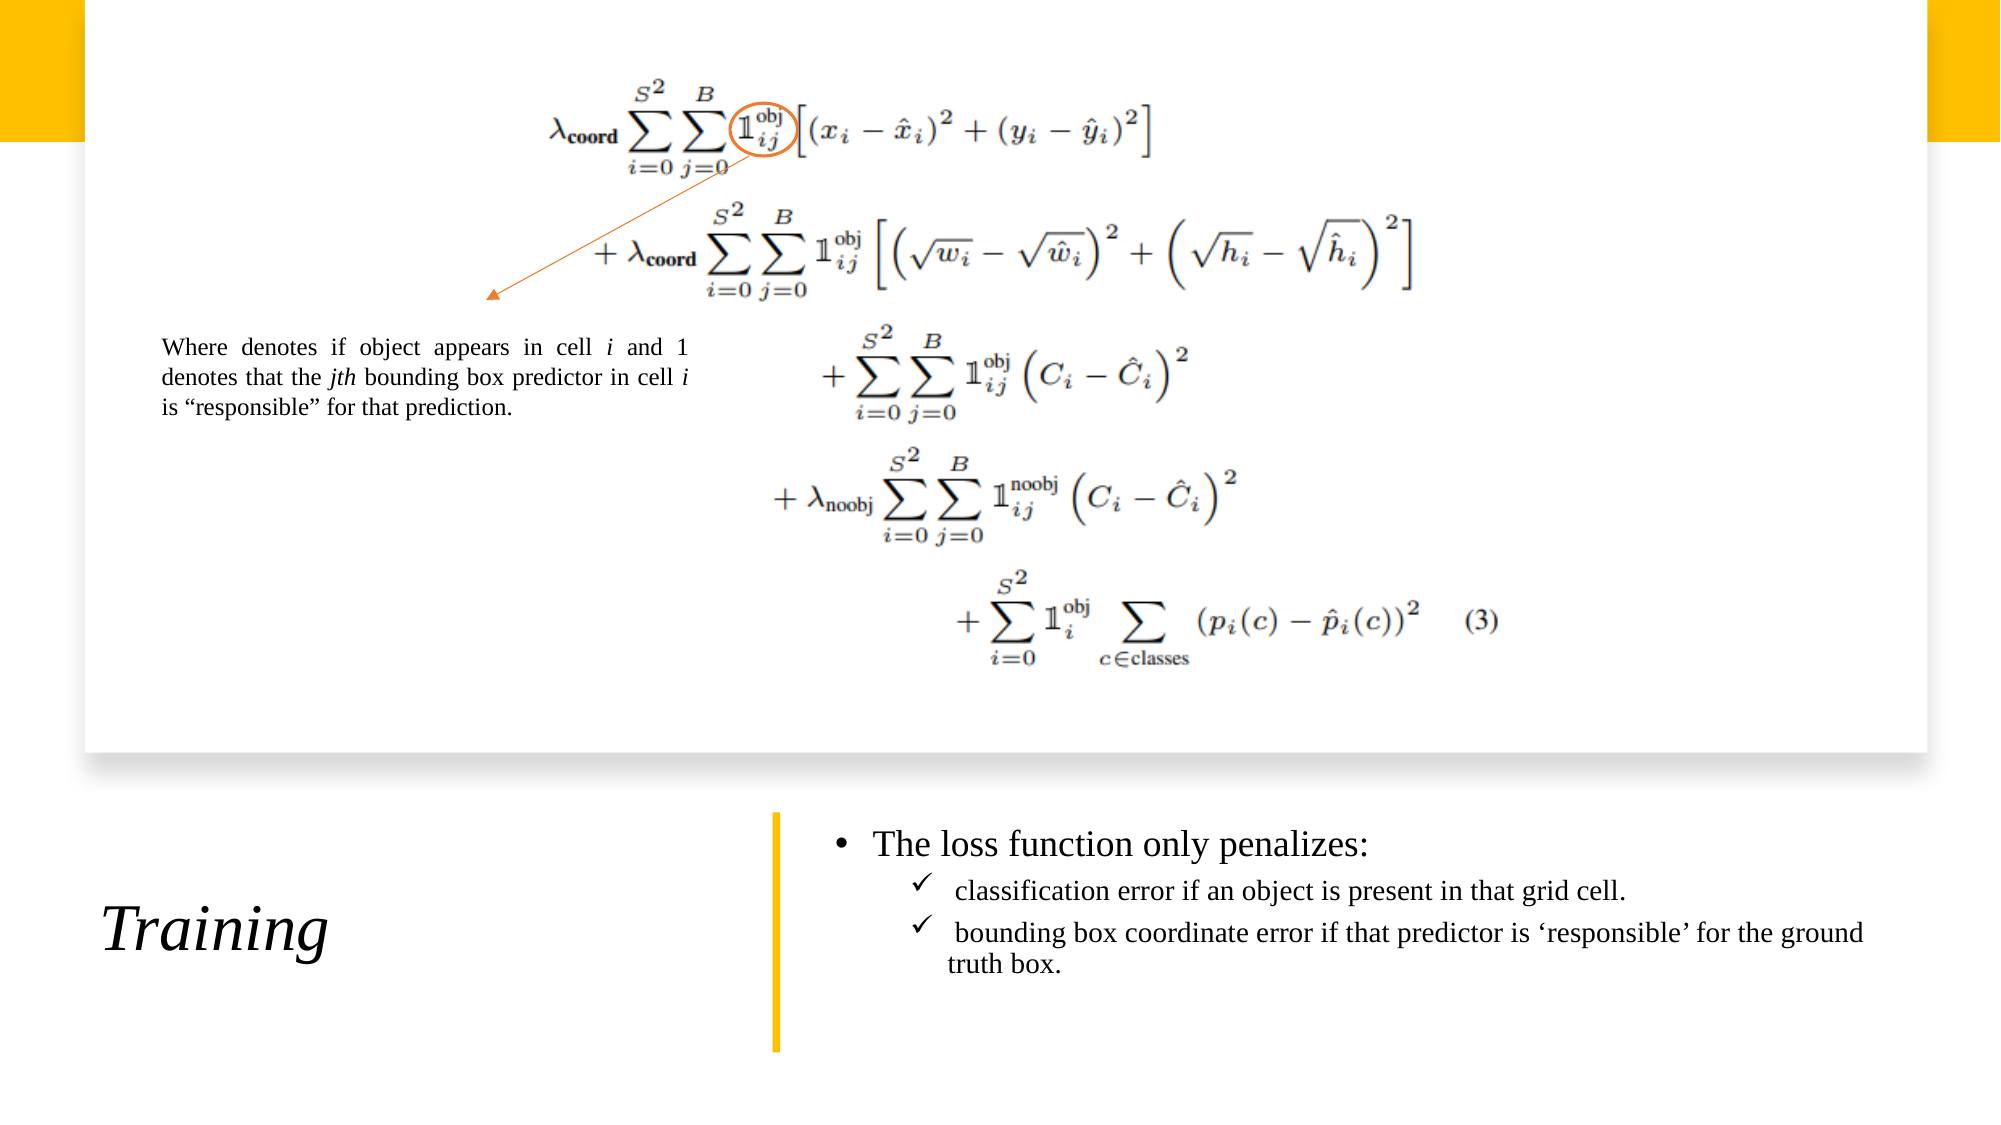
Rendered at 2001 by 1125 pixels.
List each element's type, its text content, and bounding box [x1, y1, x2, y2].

title Training [84, 801, 721, 1057]
list The loss function only penalizes: classification error if an object is present in that grid cell. bounding box coordinate error if that predictor is ‘responsible’ for the ground truth box. [820, 804, 1901, 1061]
text_box [84, 0, 1928, 754]
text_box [486, 155, 750, 300]
text_box [772, 811, 781, 1053]
text_box [0, 143, 2000, 1125]
text_box [1928, 0, 2000, 143]
picture [486, 58, 1514, 694]
text_box [0, 0, 84, 143]
